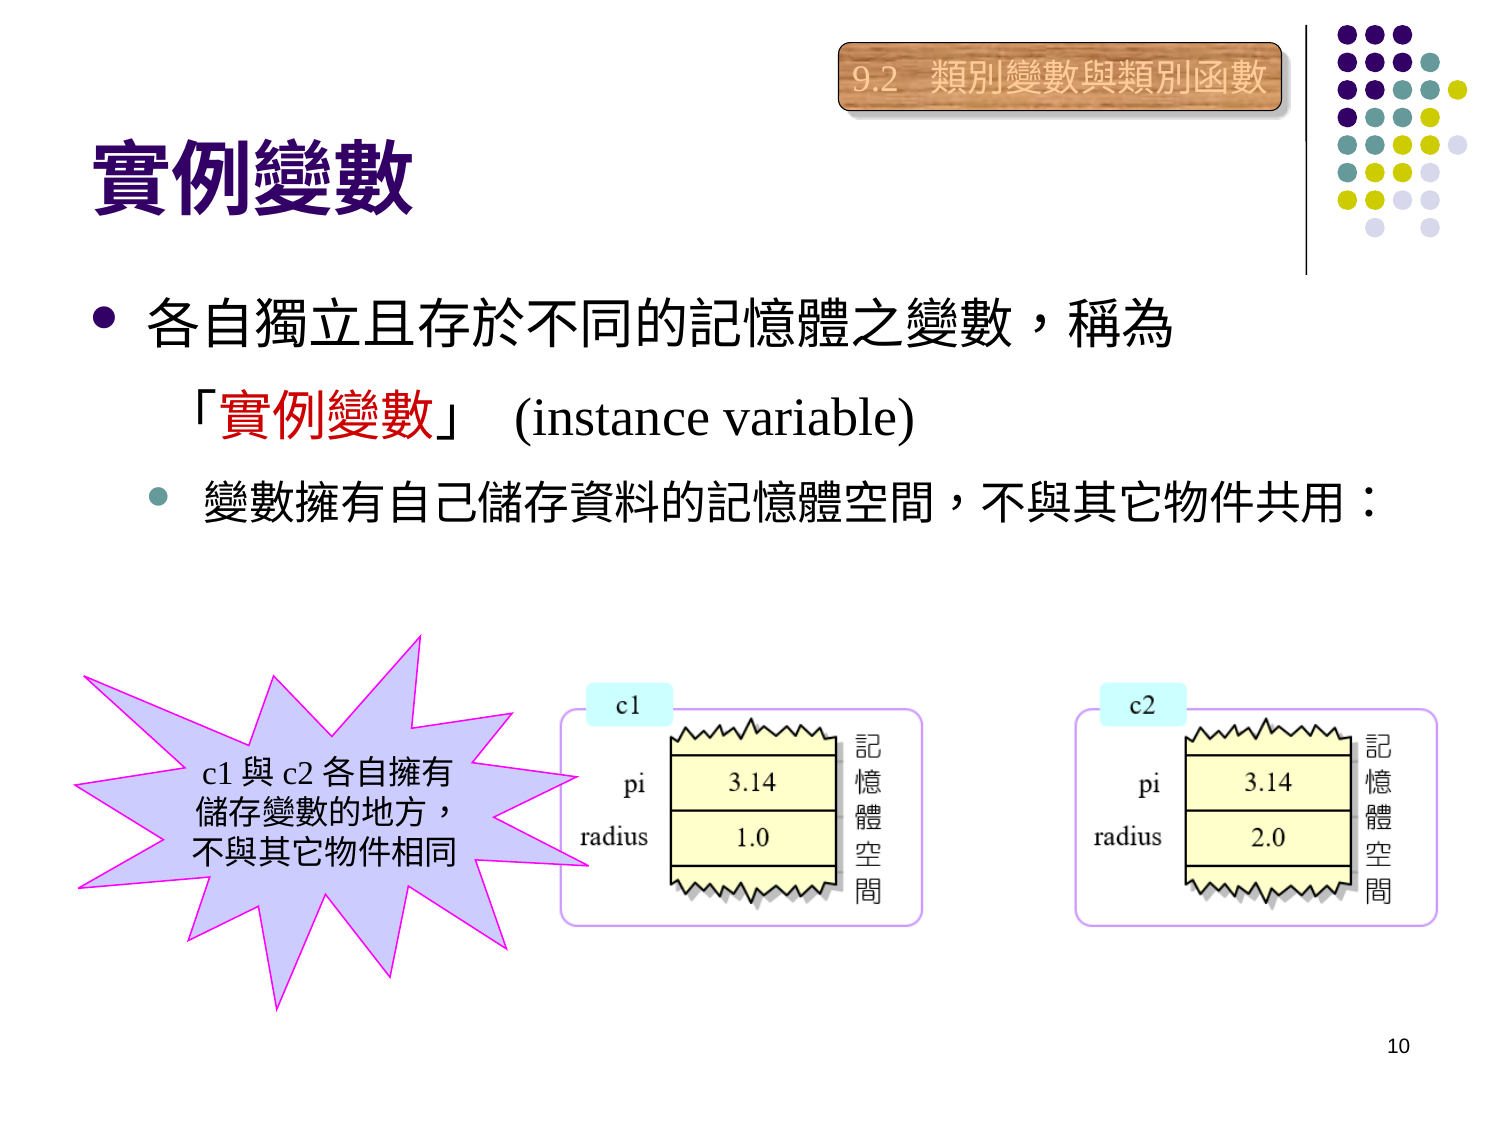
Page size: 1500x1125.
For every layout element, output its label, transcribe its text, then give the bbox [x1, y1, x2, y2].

text_box 9.2 類別變數與類別函數 [838, 42, 1282, 111]
title 實例變數 [75, 20, 1313, 233]
slide_number 10 [1074, 1025, 1425, 1100]
text_box c1與c2各自擁有儲存變數的地方，不與其它物件相同 [74, 636, 554, 1010]
picture [554, 677, 1445, 934]
text_box 各自獨立且存於不同的記憶體之變數，稱為 「實例變數」 (instance variable) 變數擁有自己儲存資料的記憶體空間，不與其它物件共用： [74, 282, 1471, 610]
